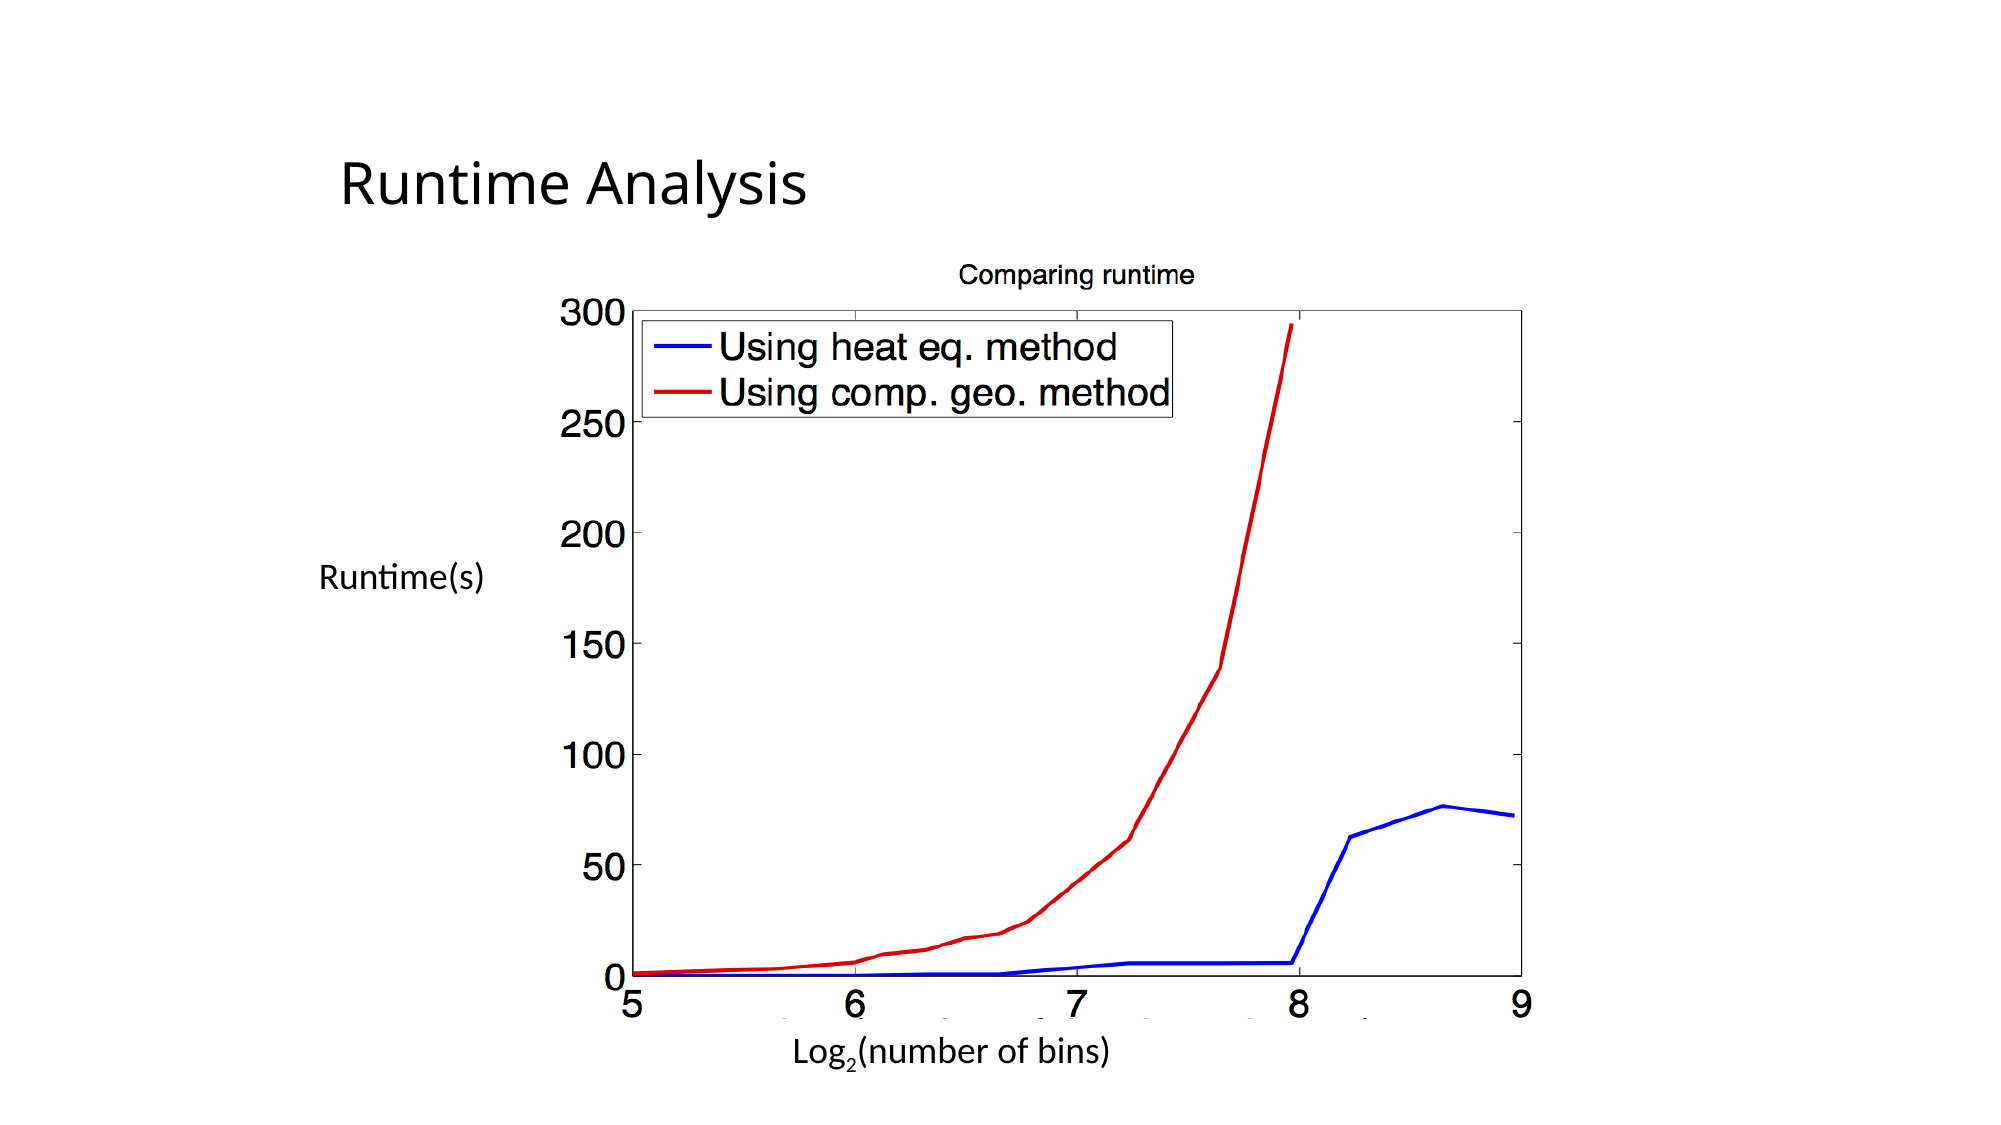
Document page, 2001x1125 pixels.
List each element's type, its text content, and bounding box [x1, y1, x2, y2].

picture [555, 247, 1540, 1019]
text_box Log2(number of bins) [777, 1019, 1435, 1085]
title Runtime Analysis [324, 45, 1675, 233]
text_box Runtime(s) [304, 544, 555, 605]
